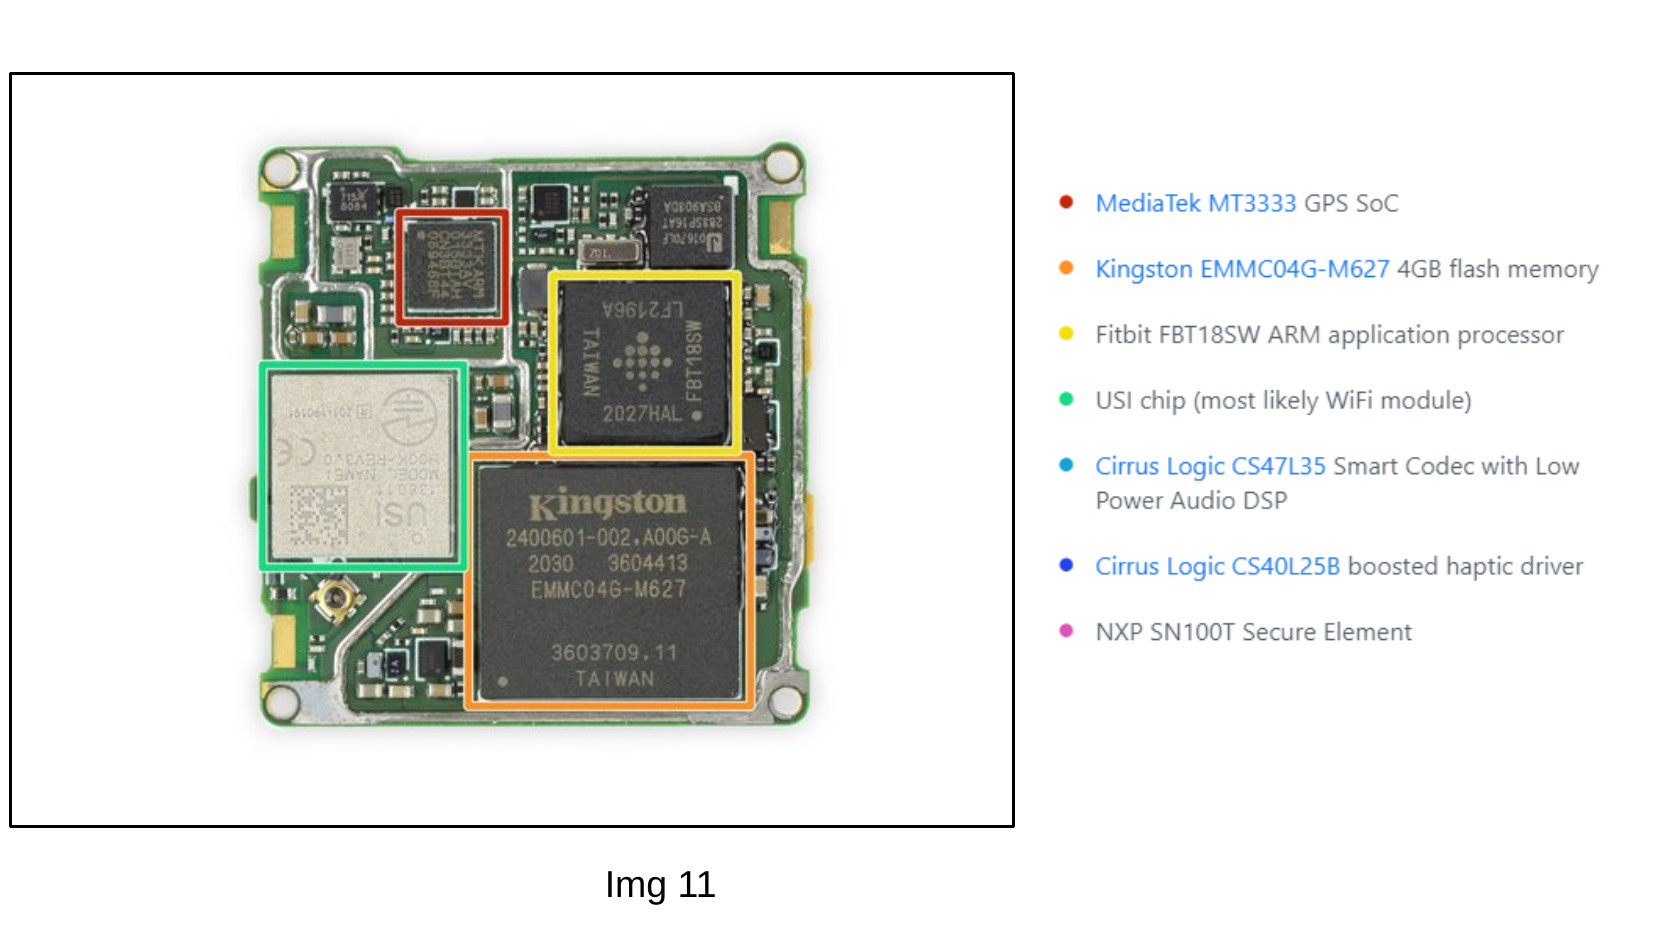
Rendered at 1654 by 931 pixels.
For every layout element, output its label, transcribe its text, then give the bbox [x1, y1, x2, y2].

text_box Img 11 [590, 852, 732, 913]
picture [12, 74, 1013, 825]
picture [1034, 179, 1613, 675]
